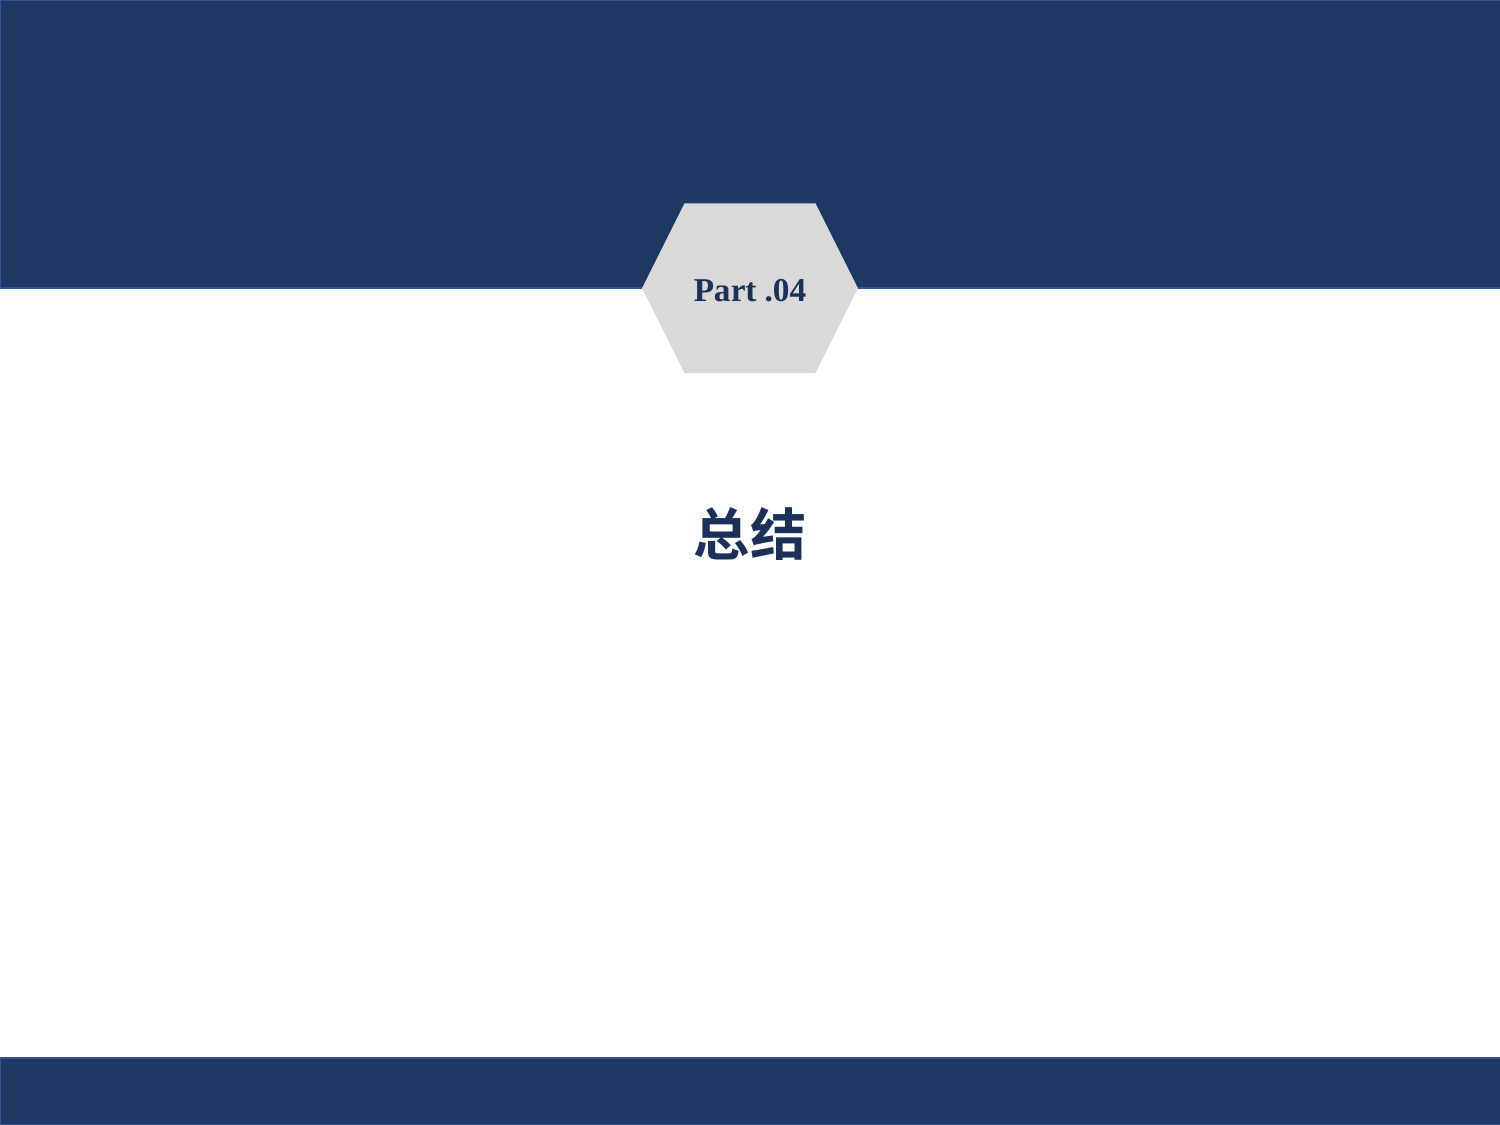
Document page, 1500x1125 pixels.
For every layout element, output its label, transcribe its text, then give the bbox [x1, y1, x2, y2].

text_box Part .04 [640, 202, 860, 375]
text_box [0, 1057, 1500, 1125]
text_box [0, 0, 1500, 289]
slide_number 19 [1059, 1042, 1397, 1103]
text_box 总结 [374, 491, 1125, 574]
